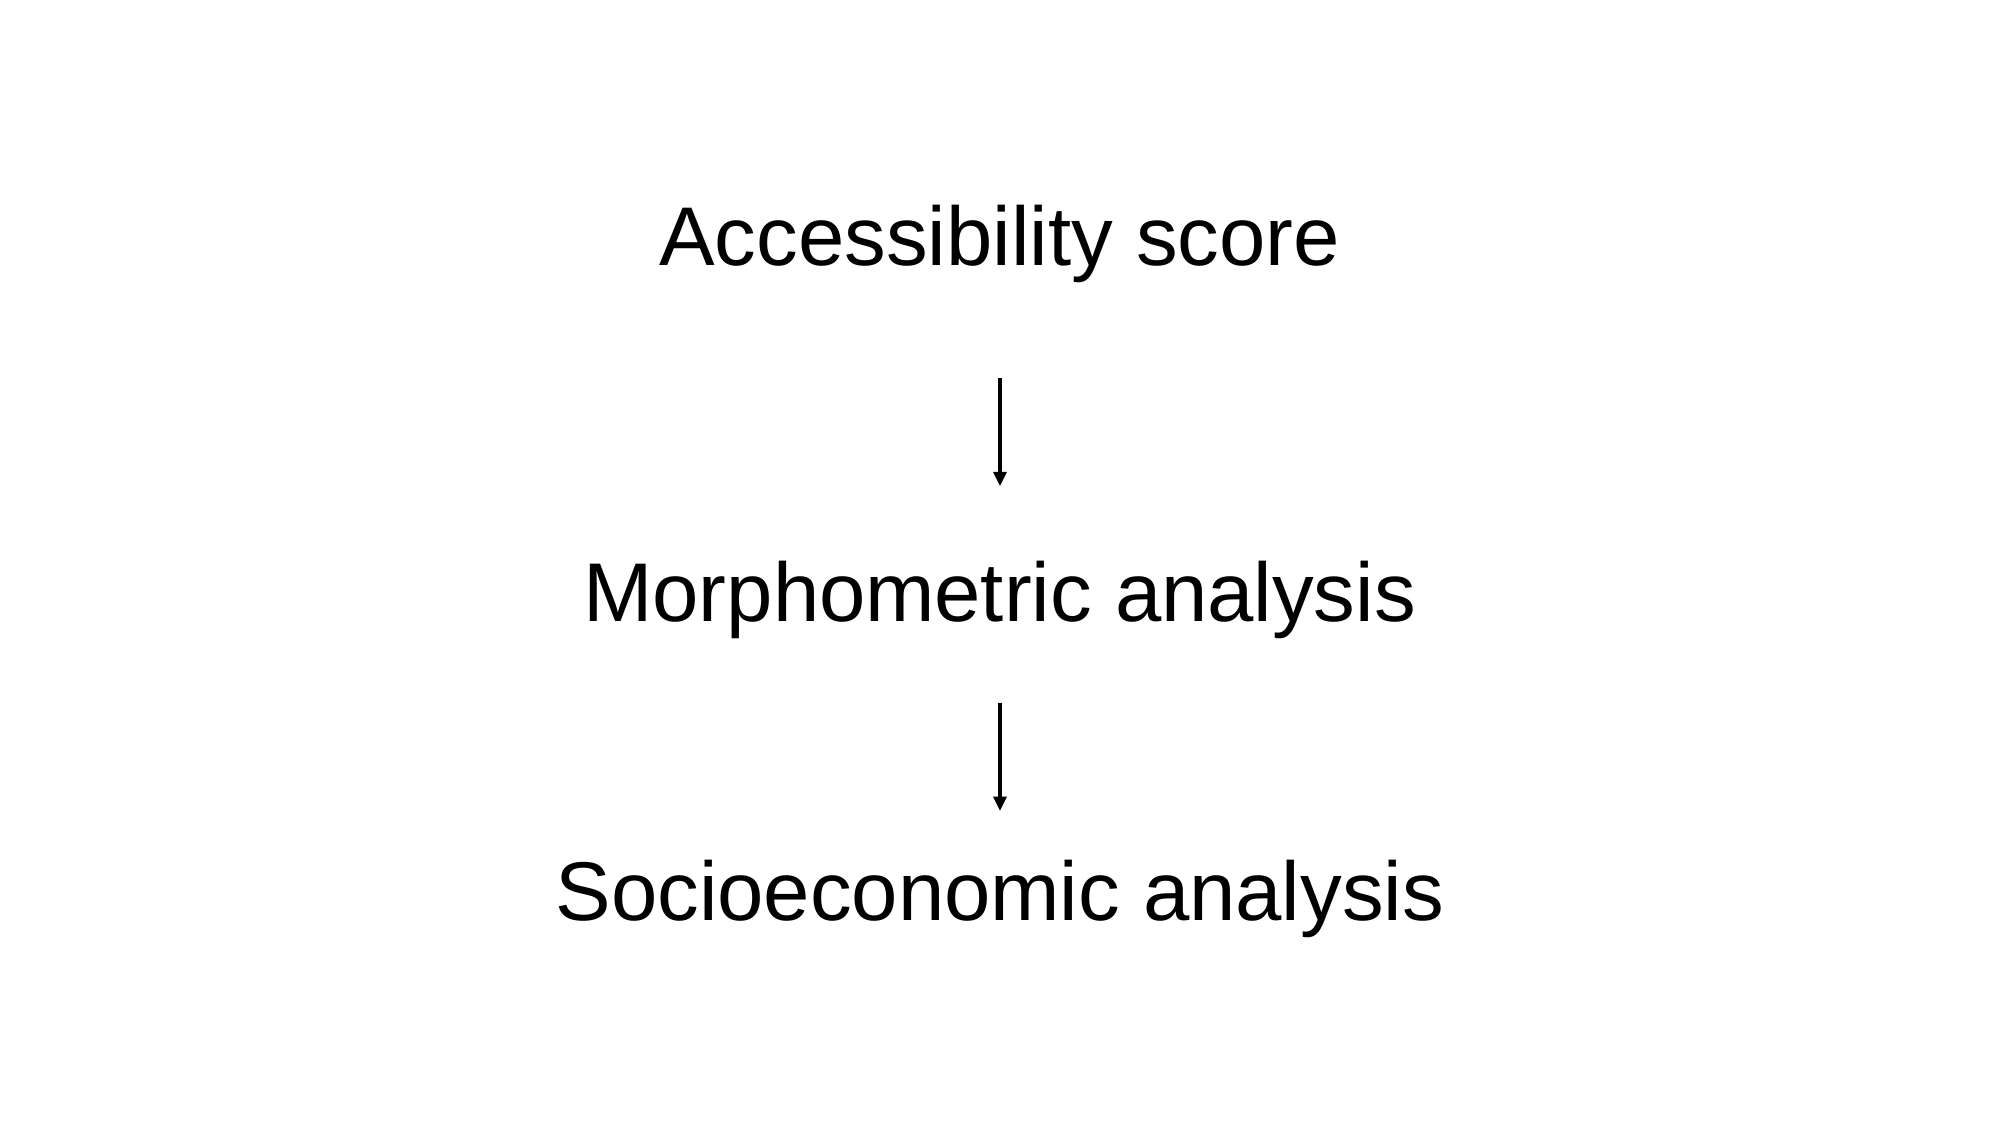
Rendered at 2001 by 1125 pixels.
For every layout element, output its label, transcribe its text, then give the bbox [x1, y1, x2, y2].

text_box Accessibility score [137, 186, 1863, 404]
text_box Morphometric analysis [137, 485, 1863, 704]
text_box Socioeconomic analysis [137, 785, 1863, 1003]
